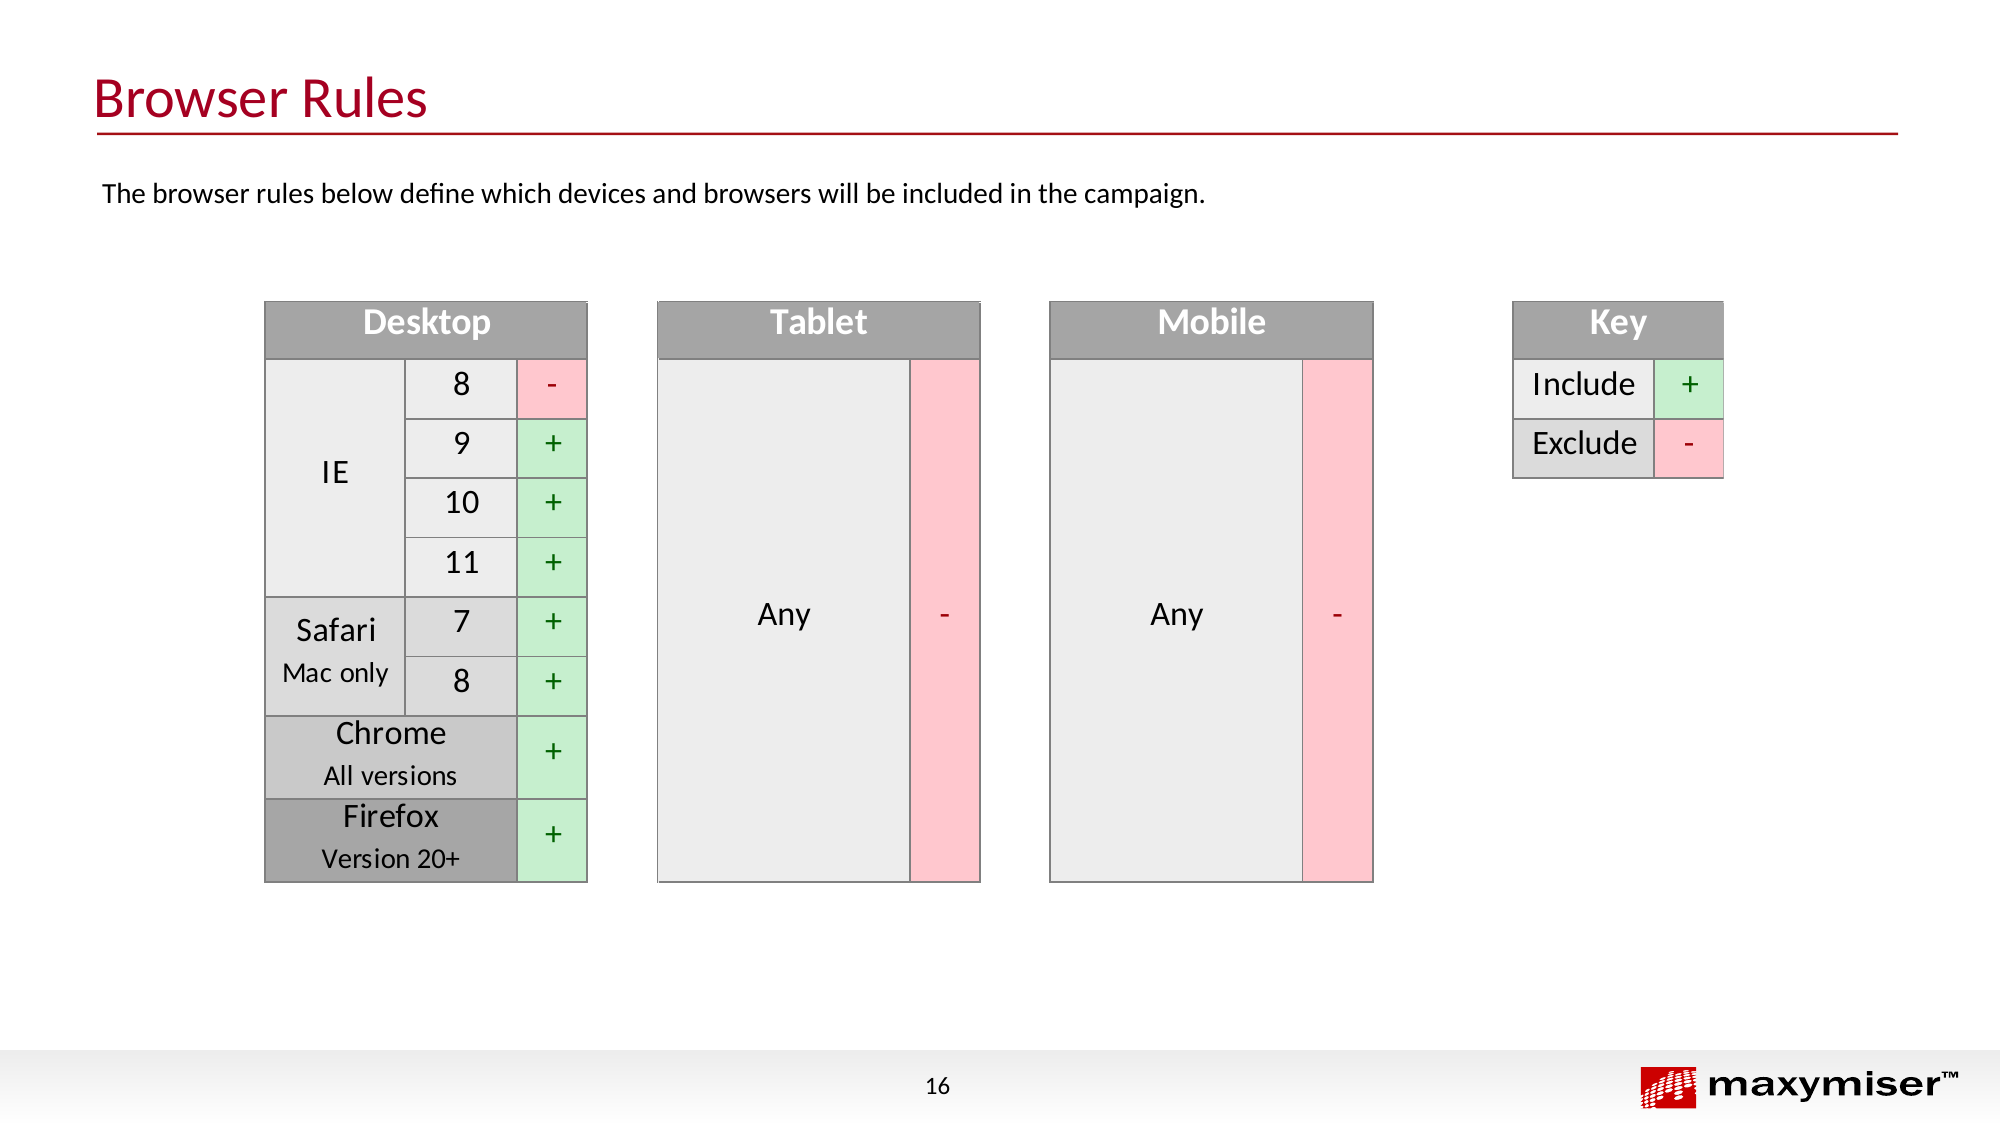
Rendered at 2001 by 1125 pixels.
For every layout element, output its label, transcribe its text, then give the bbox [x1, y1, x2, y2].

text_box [263, 300, 1726, 919]
title Browser Rules [78, 49, 1879, 139]
list The browser rules below define which devices and browsers will be included in the campaign. [86, 166, 1906, 219]
text_box 16 [910, 1061, 995, 1110]
